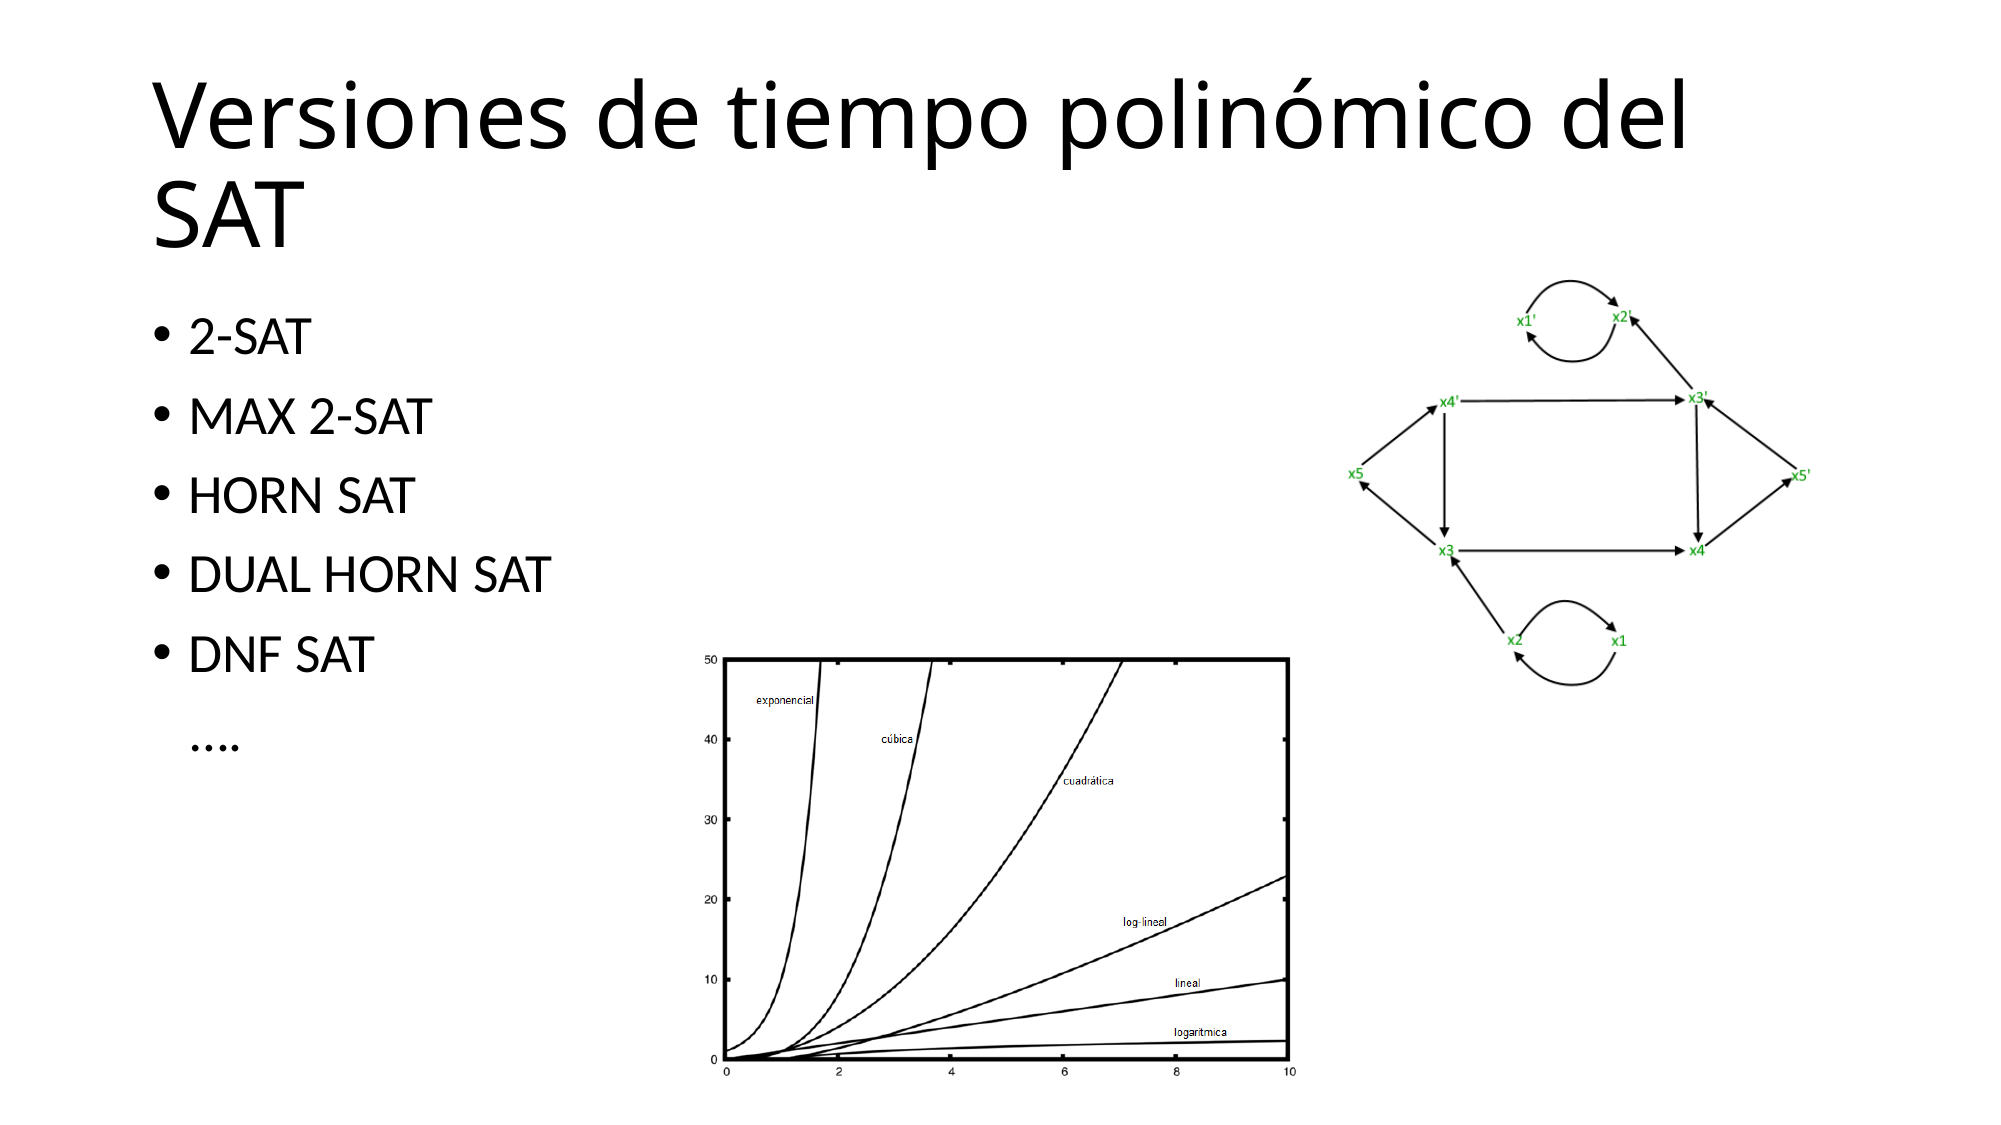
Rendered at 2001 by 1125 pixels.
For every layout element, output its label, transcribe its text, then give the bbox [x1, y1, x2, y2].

list 2-SAT MAX 2-SAT HORN SAT DUAL HORN SAT DNF SAT …. [137, 299, 760, 774]
picture [694, 251, 1882, 1085]
title Versiones de tiempo polinómico del SAT [137, 59, 1863, 278]
